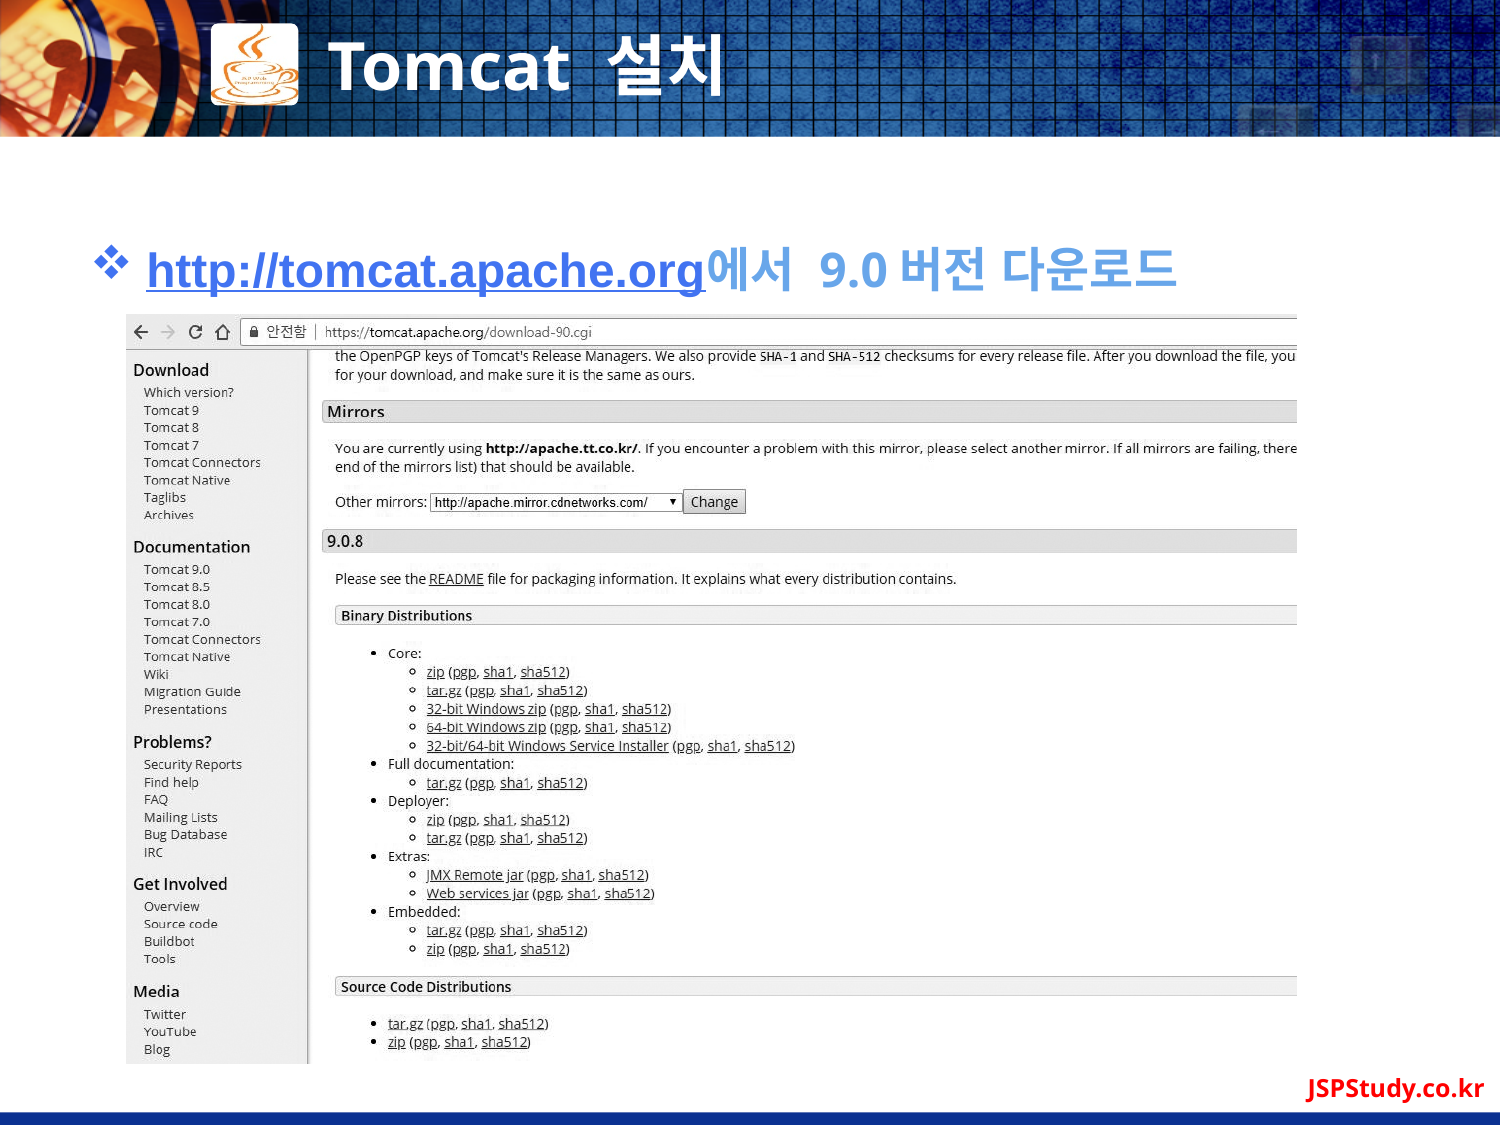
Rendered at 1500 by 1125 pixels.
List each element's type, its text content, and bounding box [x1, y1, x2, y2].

text_box http://tomcat.apache.org에서 9.0버전 다운로드 [74, 231, 1425, 315]
footer JSPStudy.co.kr [1024, 1064, 1500, 1118]
picture [126, 314, 1297, 1064]
title Tomcat 설치 [312, 17, 1388, 111]
picture [0, 0, 1500, 138]
